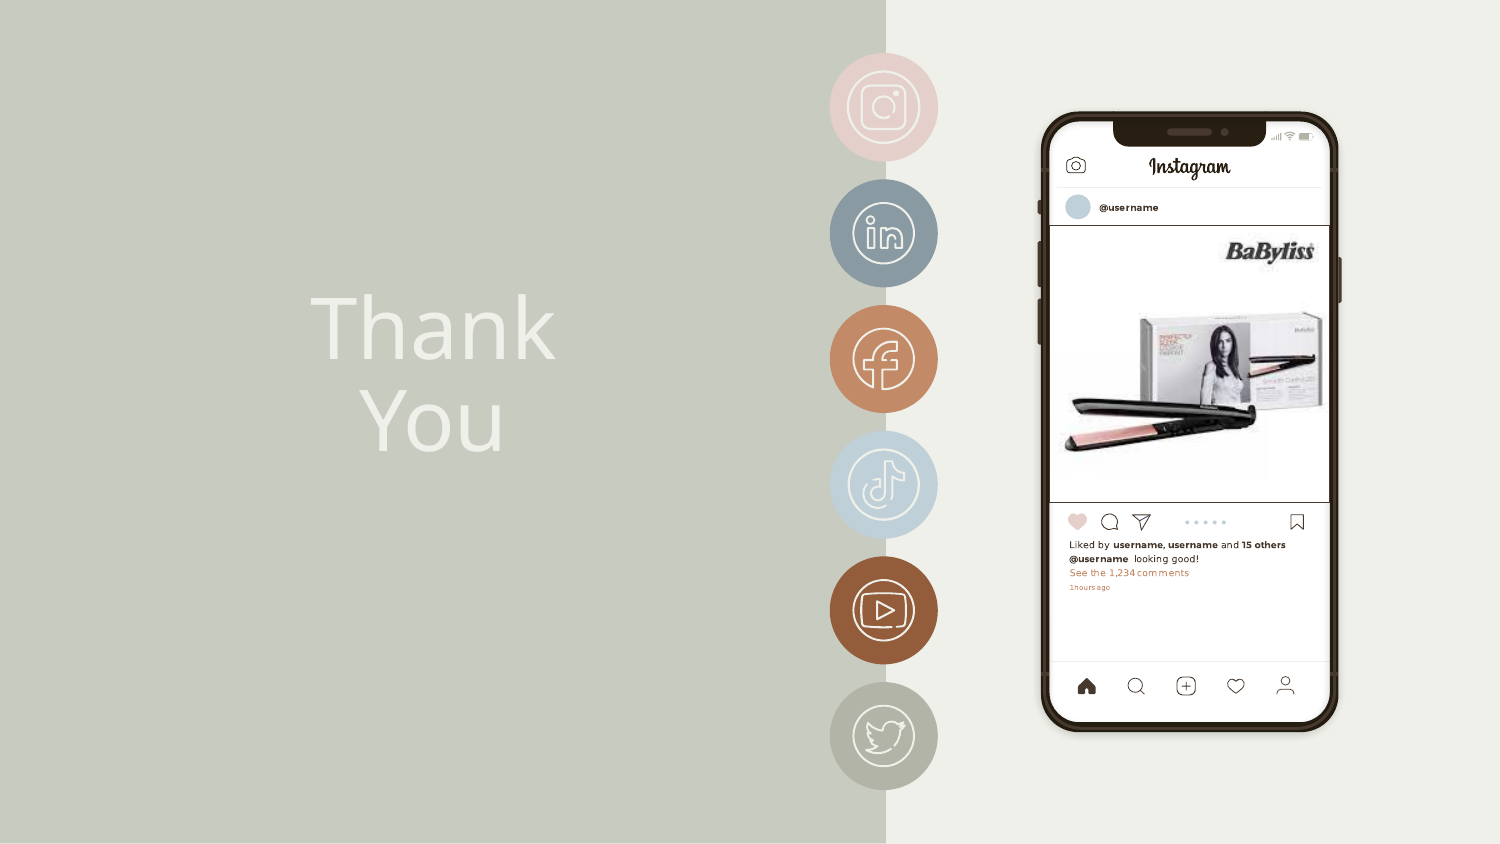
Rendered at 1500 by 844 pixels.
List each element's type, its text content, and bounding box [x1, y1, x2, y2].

title Thank You [161, 124, 707, 632]
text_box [1037, 111, 1342, 733]
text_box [829, 52, 939, 791]
picture [1049, 225, 1331, 503]
